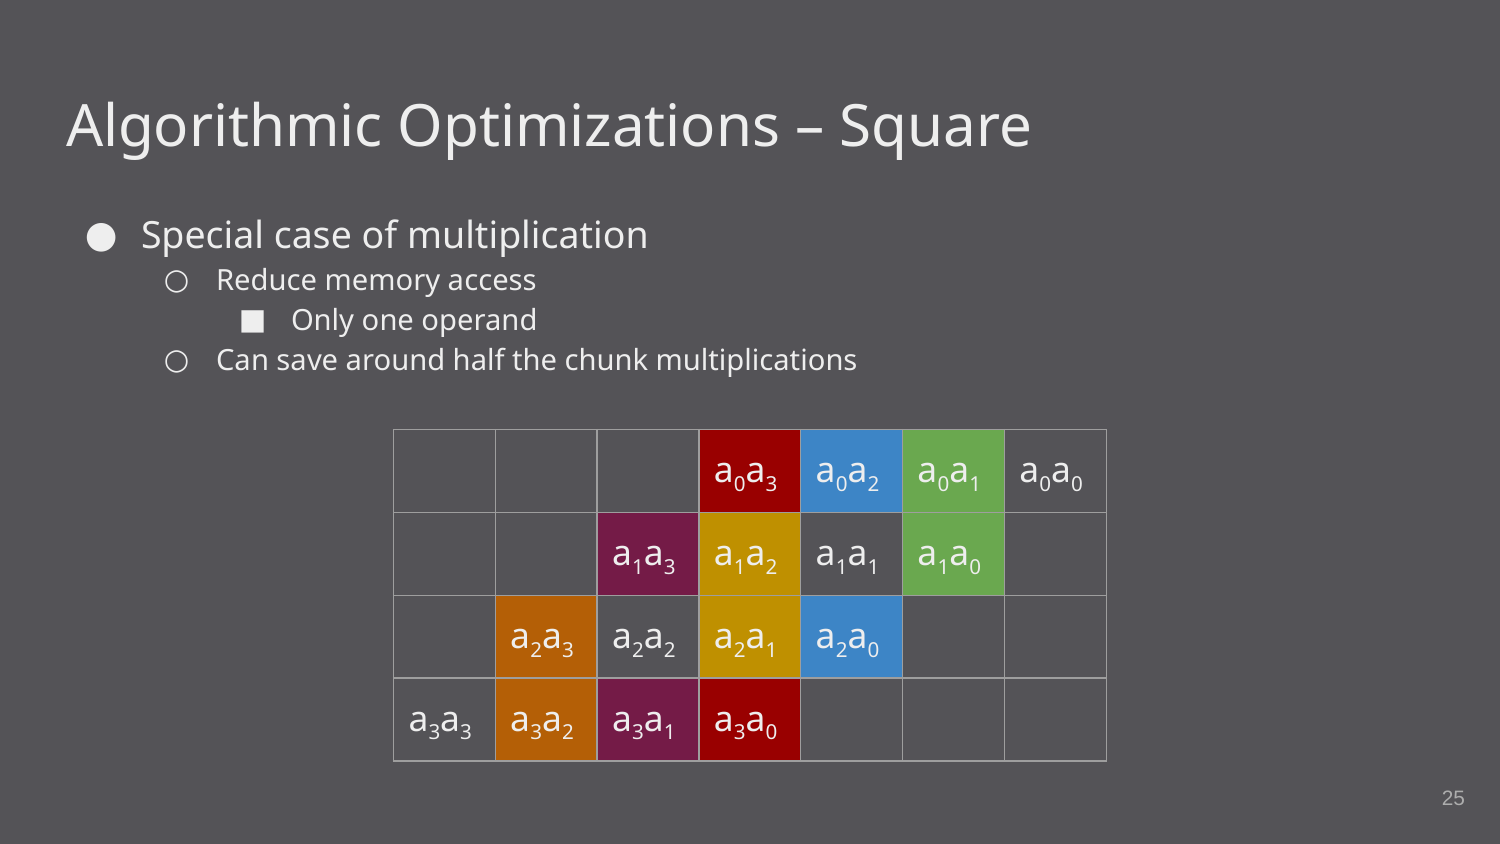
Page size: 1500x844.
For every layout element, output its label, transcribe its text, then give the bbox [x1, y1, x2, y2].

table_cell [1005, 596, 1106, 677]
table_cell a1a1 [801, 513, 902, 595]
table_cell [394, 596, 495, 677]
table_cell a3a3 [394, 679, 495, 760]
table_header [394, 430, 495, 512]
table_cell [903, 679, 1004, 760]
table_cell a2a2 [598, 596, 698, 677]
table_cell a1a2 [700, 513, 800, 595]
table_cell [394, 513, 495, 595]
table_header [496, 430, 596, 512]
table_header [598, 430, 698, 512]
table_cell a3a1 [598, 679, 698, 760]
slide_number ‹#› [1389, 764, 1480, 830]
title Algorithmic Optimizations – Square [51, 72, 1449, 167]
table_header a0a2 [801, 430, 902, 512]
table_cell a2a3 [496, 596, 596, 677]
table_cell [1005, 679, 1106, 760]
table_cell [801, 679, 902, 760]
table_header a0a0 [1005, 430, 1106, 512]
table_header a0a3 [700, 430, 800, 512]
table_cell a3a0 [700, 679, 800, 760]
list Special case of multiplication Reduce memory access Only one operand Can save around half the chunk multiplications [51, 189, 1449, 750]
table_cell a3a2 [496, 679, 596, 760]
table_header a0a1 [903, 430, 1004, 512]
table_cell a1a3 [598, 513, 698, 595]
table_cell a2a1 [700, 596, 800, 677]
table_cell a2a0 [801, 596, 902, 677]
table_cell a1a0 [903, 513, 1004, 595]
table_cell [496, 513, 596, 595]
table_cell [903, 596, 1004, 677]
table_cell [1005, 513, 1106, 595]
